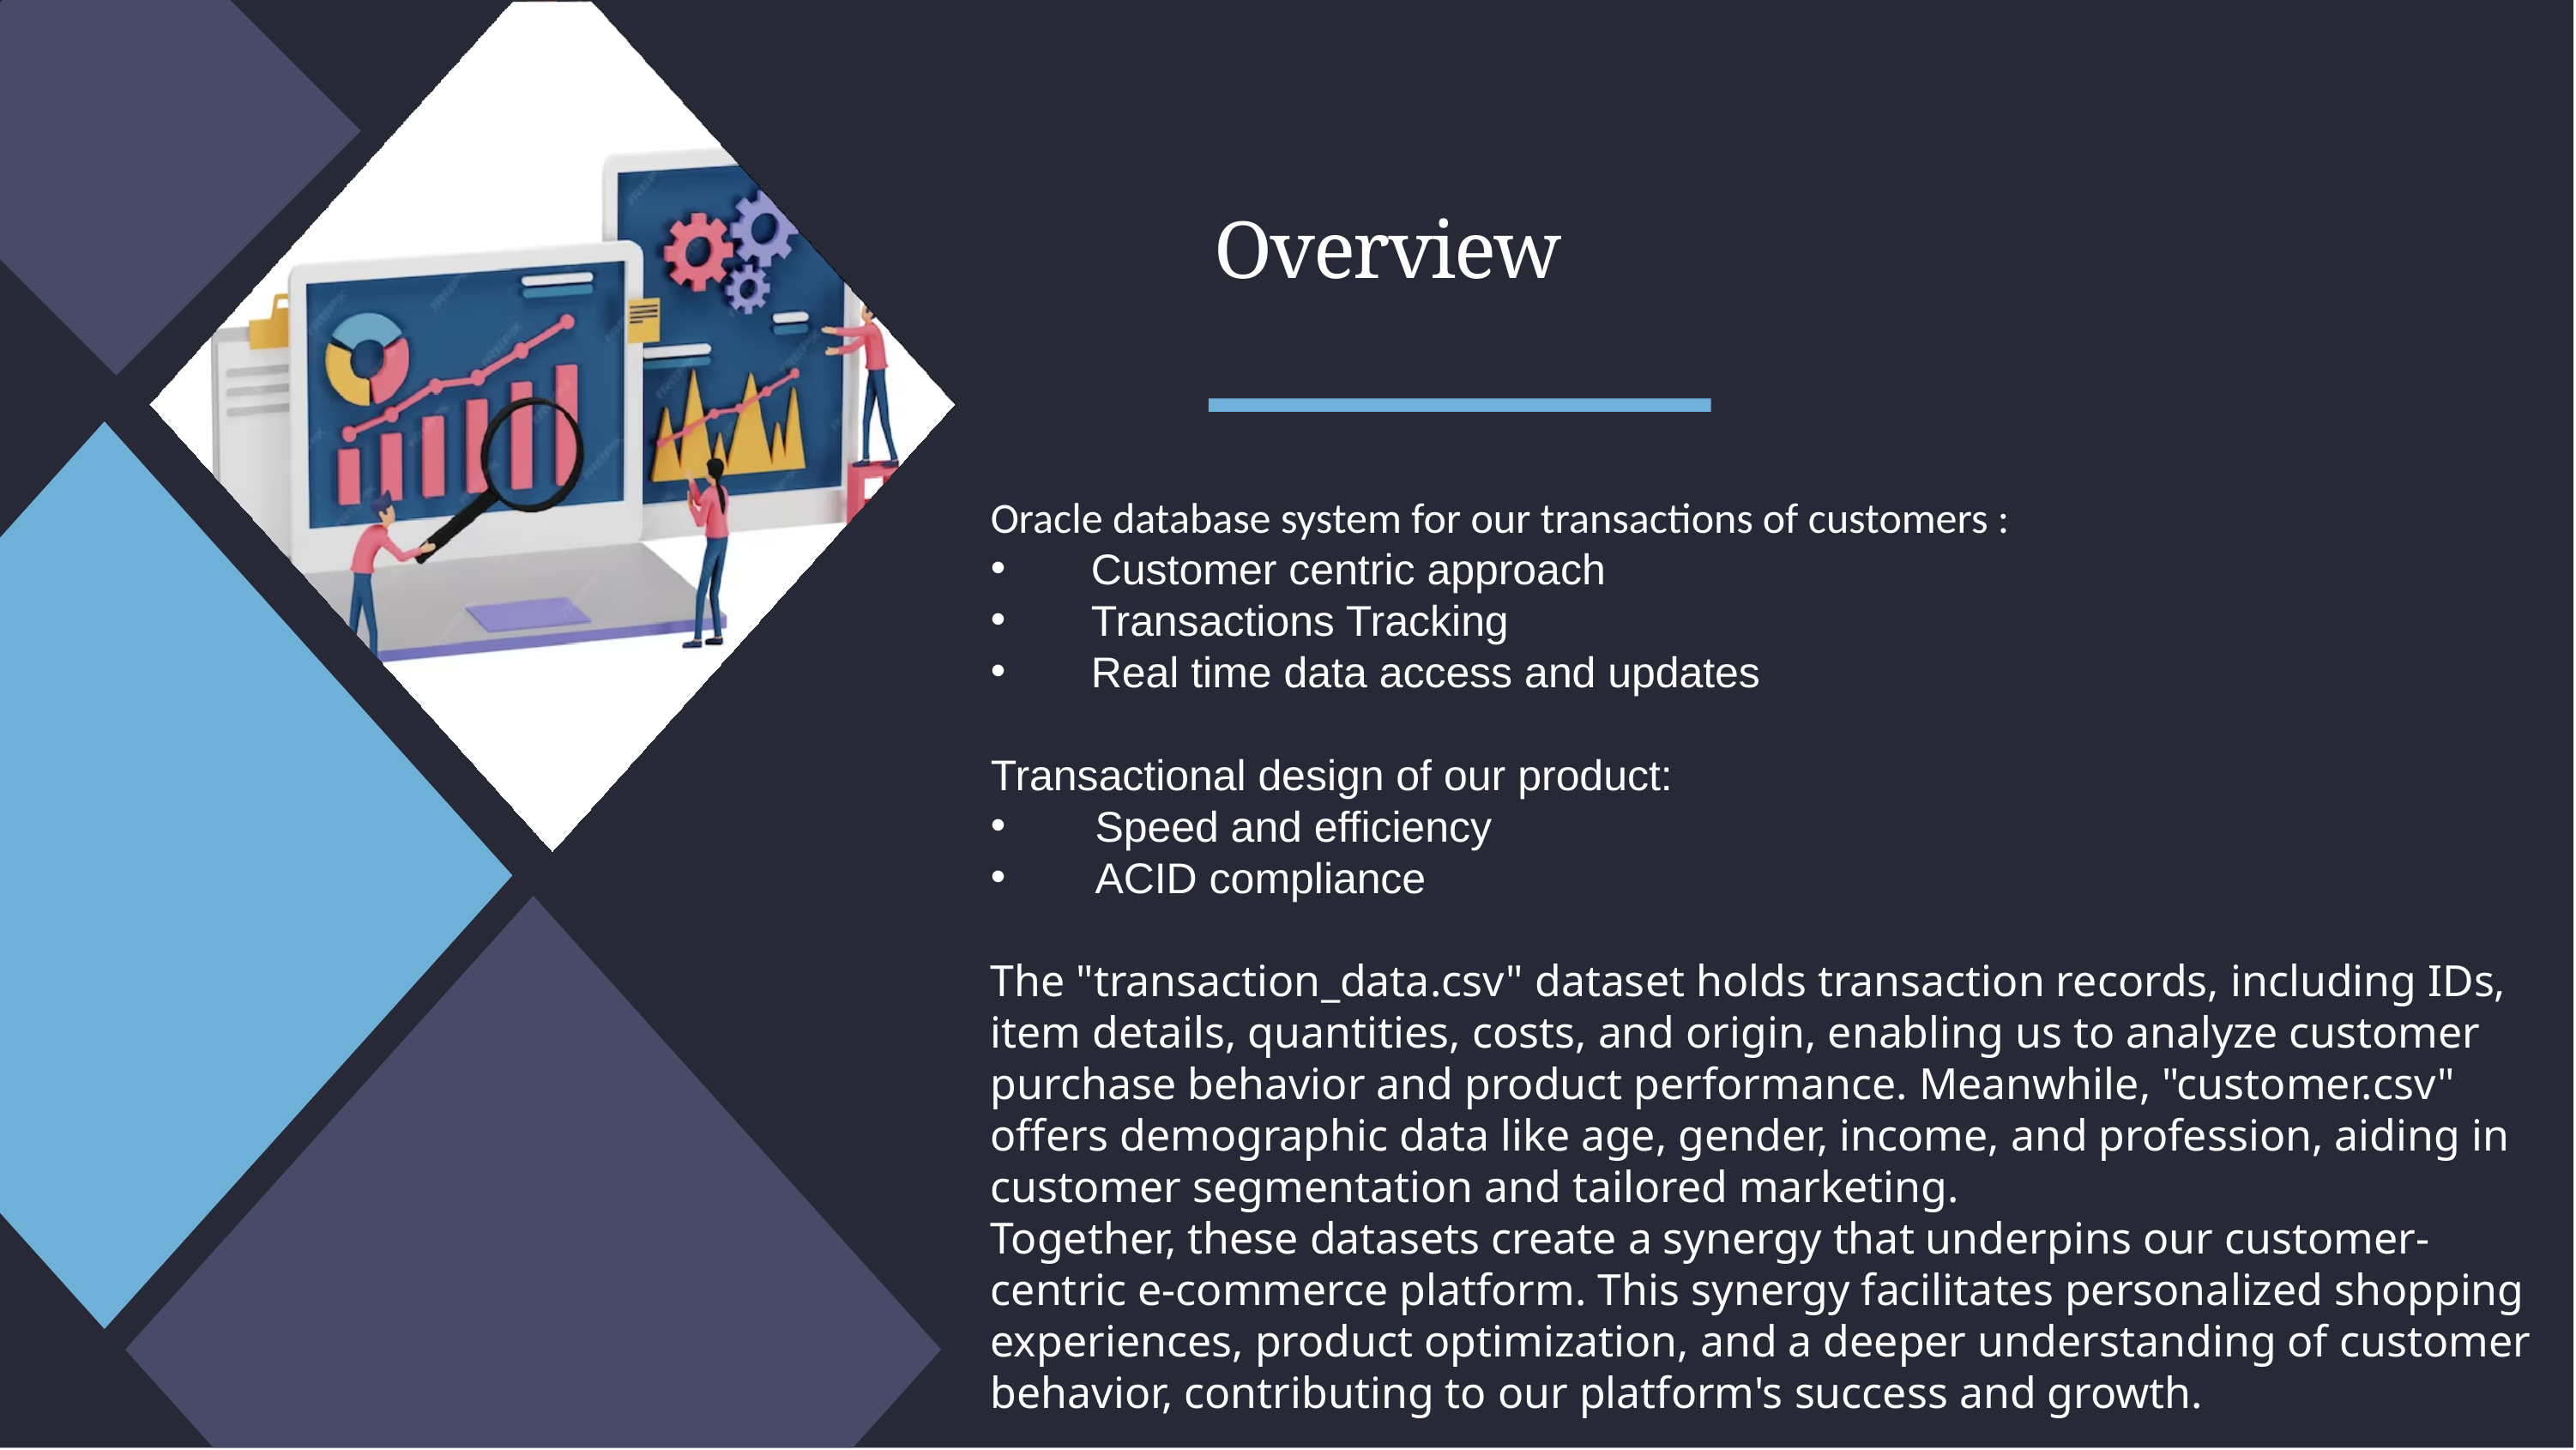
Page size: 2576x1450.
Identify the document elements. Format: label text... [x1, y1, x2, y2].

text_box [0, 0, 956, 1448]
text_box Oracle database system for our transactions of customers : Customer centric approach Transactions Tracking Real time data access and updates Transactional design of our product: Speed and efficiency ACID compliance The "transaction_data.csv" dataset holds transaction records, including IDs, item details, quantities, costs, and origin, enabling us to analyze customer purchase behavior and product performance. Meanwhile, "customer.csv" offers demographic data like age, gender, income, and profession, aiding in customer segmentation and tailored marketing. Together, these datasets create a synergy that underpins our customer-centric e-commerce platform. This synergy facilitates personalized shopping experiences, product optimization, and a deeper understanding of customer behavior, contributing to our platform's success and growth. [978, 483, 2576, 1450]
text_box [1208, 398, 1711, 412]
title Overview [959, 196, 2434, 442]
